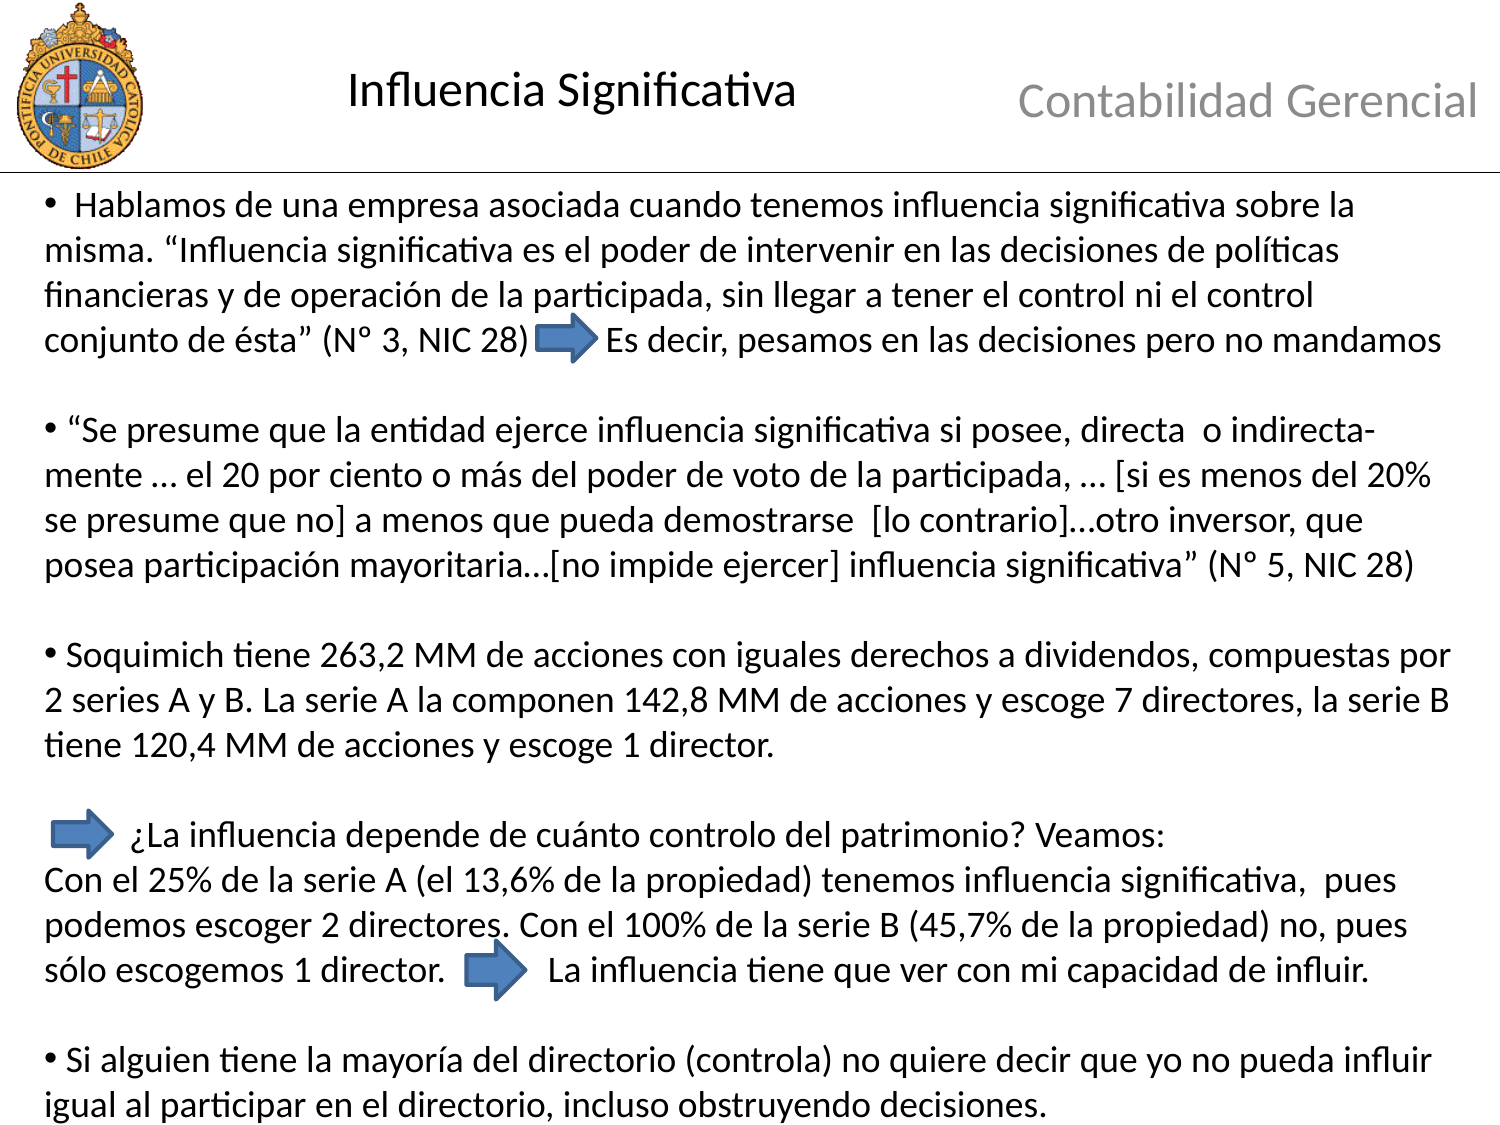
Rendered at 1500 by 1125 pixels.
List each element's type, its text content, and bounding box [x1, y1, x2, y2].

text_box Hablamos de una empresa asociada cuando tenemos influencia significativa sobre la misma. “Influencia significativa es el poder de intervenir en las decisiones de políticas financieras y de operación de la participada, sin llegar a tener el control ni el control conjunto de ésta” (Nº 3, NIC 28) Es decir, pesamos en las decisiones pero no mandamos “Se presume que la entidad ejerce influencia significativa si posee, directa o indirecta-mente … el 20 por ciento o más del poder de voto de la participada, … [si es menos del 20% se presume que no] a menos que pueda demostrarse [lo contrario]…otro inversor, que posea participación mayoritaria…[no impide ejercer] influencia significativa” (Nº 5, NIC 28) Soquimich tiene 263,2 MM de acciones con iguales derechos a dividendos, compuestas por 2 series A y B. La serie A la componen 142,8 MM de acciones y escoge 7 directores, la serie B tiene 120,4 MM de acciones y escoge 1 director. ¿La influencia depende de cuánto controlo del patrimonio? Veamos: Con el 25% de la serie A (el 13,6% de la propiedad) tenemos influencia significativa, pues podemos escoger 2 directores. Con el 100% de la serie B (45,7% de la propiedad) no, pues sólo escogemos 1 director. La influencia tiene que ver con mi capacidad de influir. Si alguien tiene la mayoría del directorio (controla) no quiere decir que yo no pueda influir igual al participar en el directorio, incluso obstruyendo decisiones. [29, 180, 1471, 1125]
text_box [50, 808, 115, 860]
text_box [535, 312, 599, 364]
text_box [464, 938, 528, 1002]
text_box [0, 0, 160, 172]
title Influencia Significativa [160, 0, 998, 172]
subtitle Contabilidad Gerencial [998, 0, 1500, 172]
